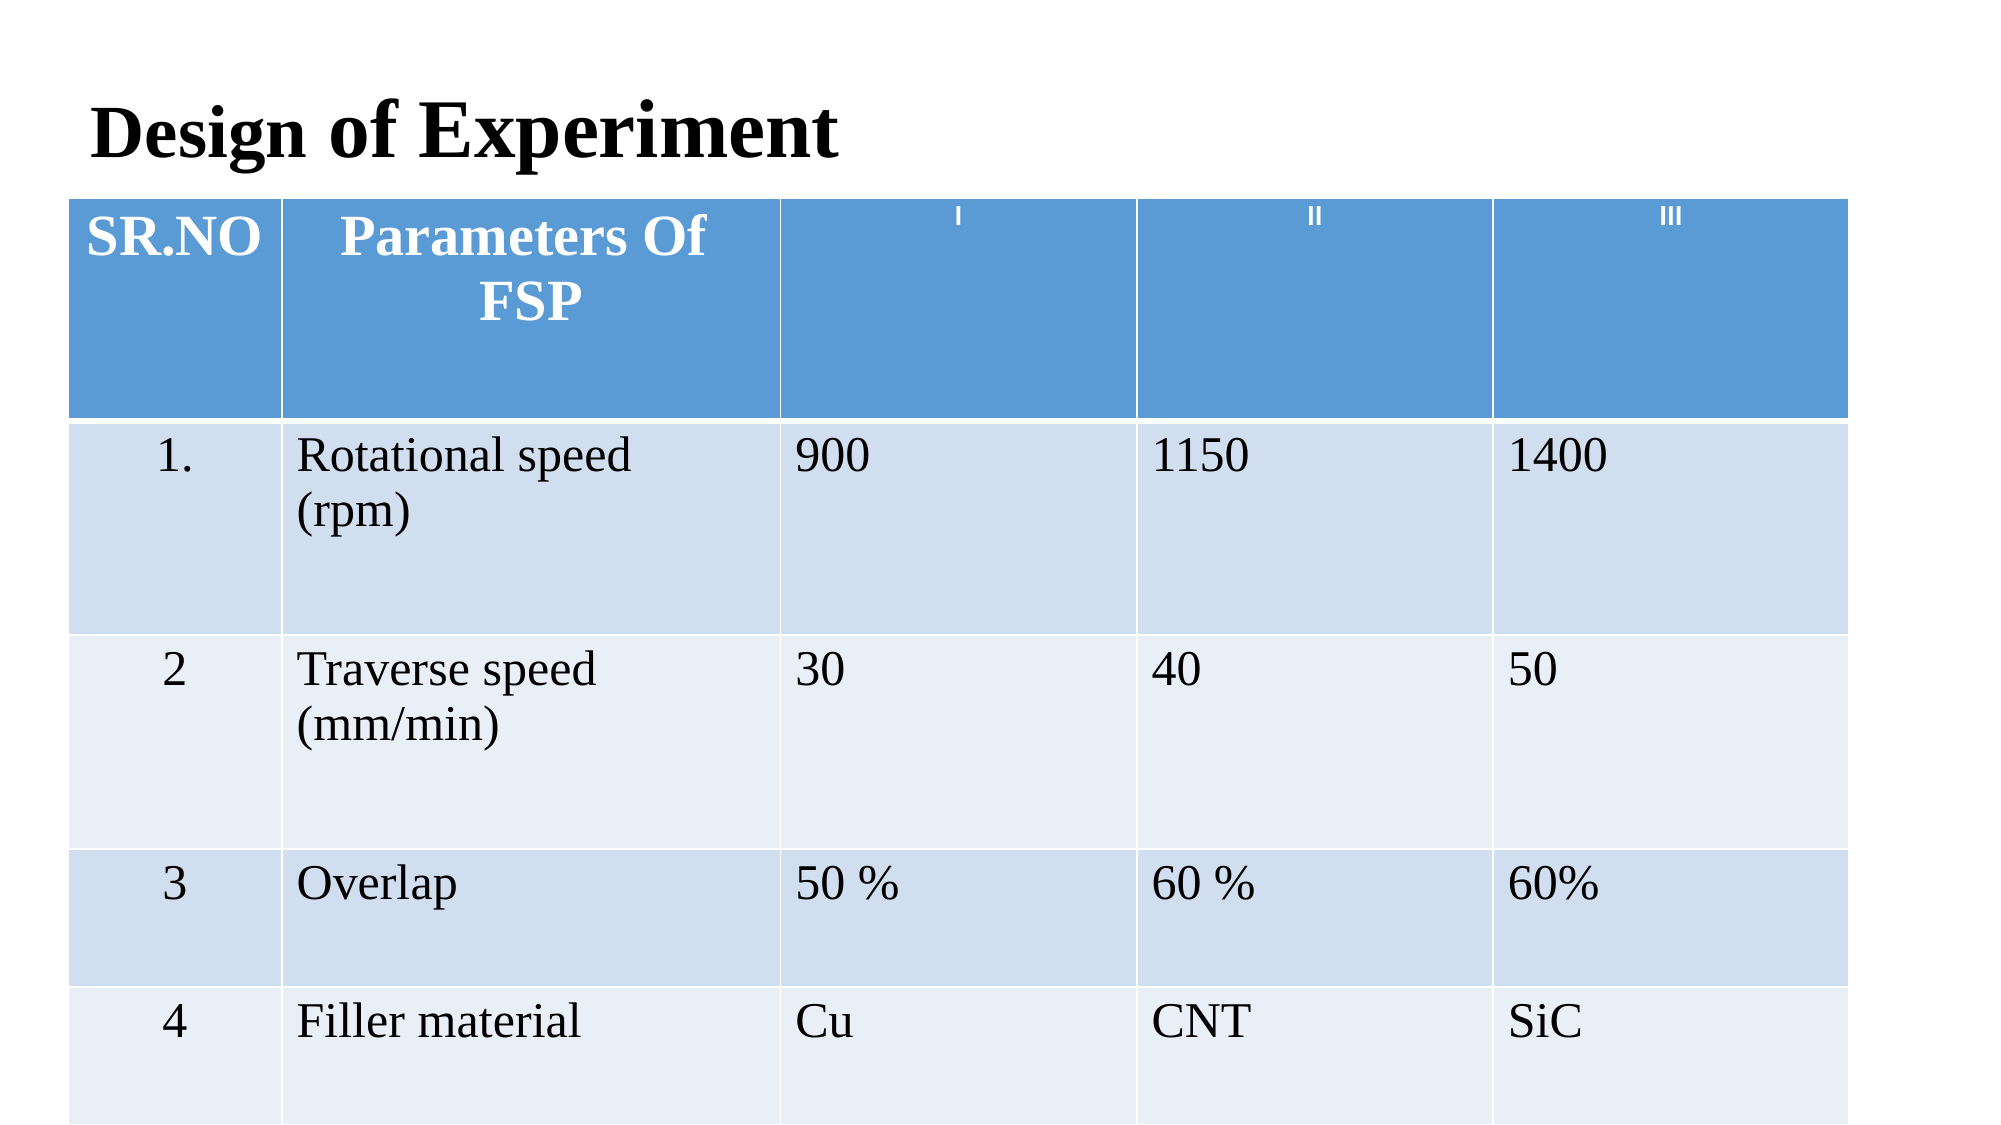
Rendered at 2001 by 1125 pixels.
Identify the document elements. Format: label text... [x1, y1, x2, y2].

table_cell 4 [69, 988, 281, 1124]
table_cell 50 % [781, 850, 1136, 986]
table_cell 60% [1494, 850, 1848, 986]
table_header III [1494, 199, 1848, 418]
table_cell 50 [1494, 636, 1848, 848]
table_header II [1138, 199, 1492, 418]
table_cell 30 [781, 636, 1136, 848]
table_header Parameters Of FSP [283, 199, 780, 418]
table_header SR.NO [69, 199, 281, 418]
table_header I [781, 199, 1136, 418]
table_cell CNT [1138, 988, 1492, 1124]
table_cell 40 [1138, 636, 1492, 848]
table_cell Overlap [283, 850, 780, 986]
table_cell 1400 [1494, 424, 1848, 634]
table_cell 1. [69, 424, 281, 634]
table_cell 60 % [1138, 850, 1492, 986]
table_cell Traverse speed (mm/min) [283, 636, 780, 848]
table_cell 2 [69, 636, 281, 848]
table_cell SiC [1494, 988, 1848, 1124]
text_box Design of Experiment [76, 66, 1908, 182]
table_cell Cu [781, 988, 1136, 1124]
table_cell 900 [781, 424, 1136, 634]
table_cell 3 [69, 850, 281, 986]
table_cell Rotational speed (rpm) [283, 424, 780, 634]
table_cell 1150 [1138, 424, 1492, 634]
table_cell Filler material [283, 988, 780, 1124]
